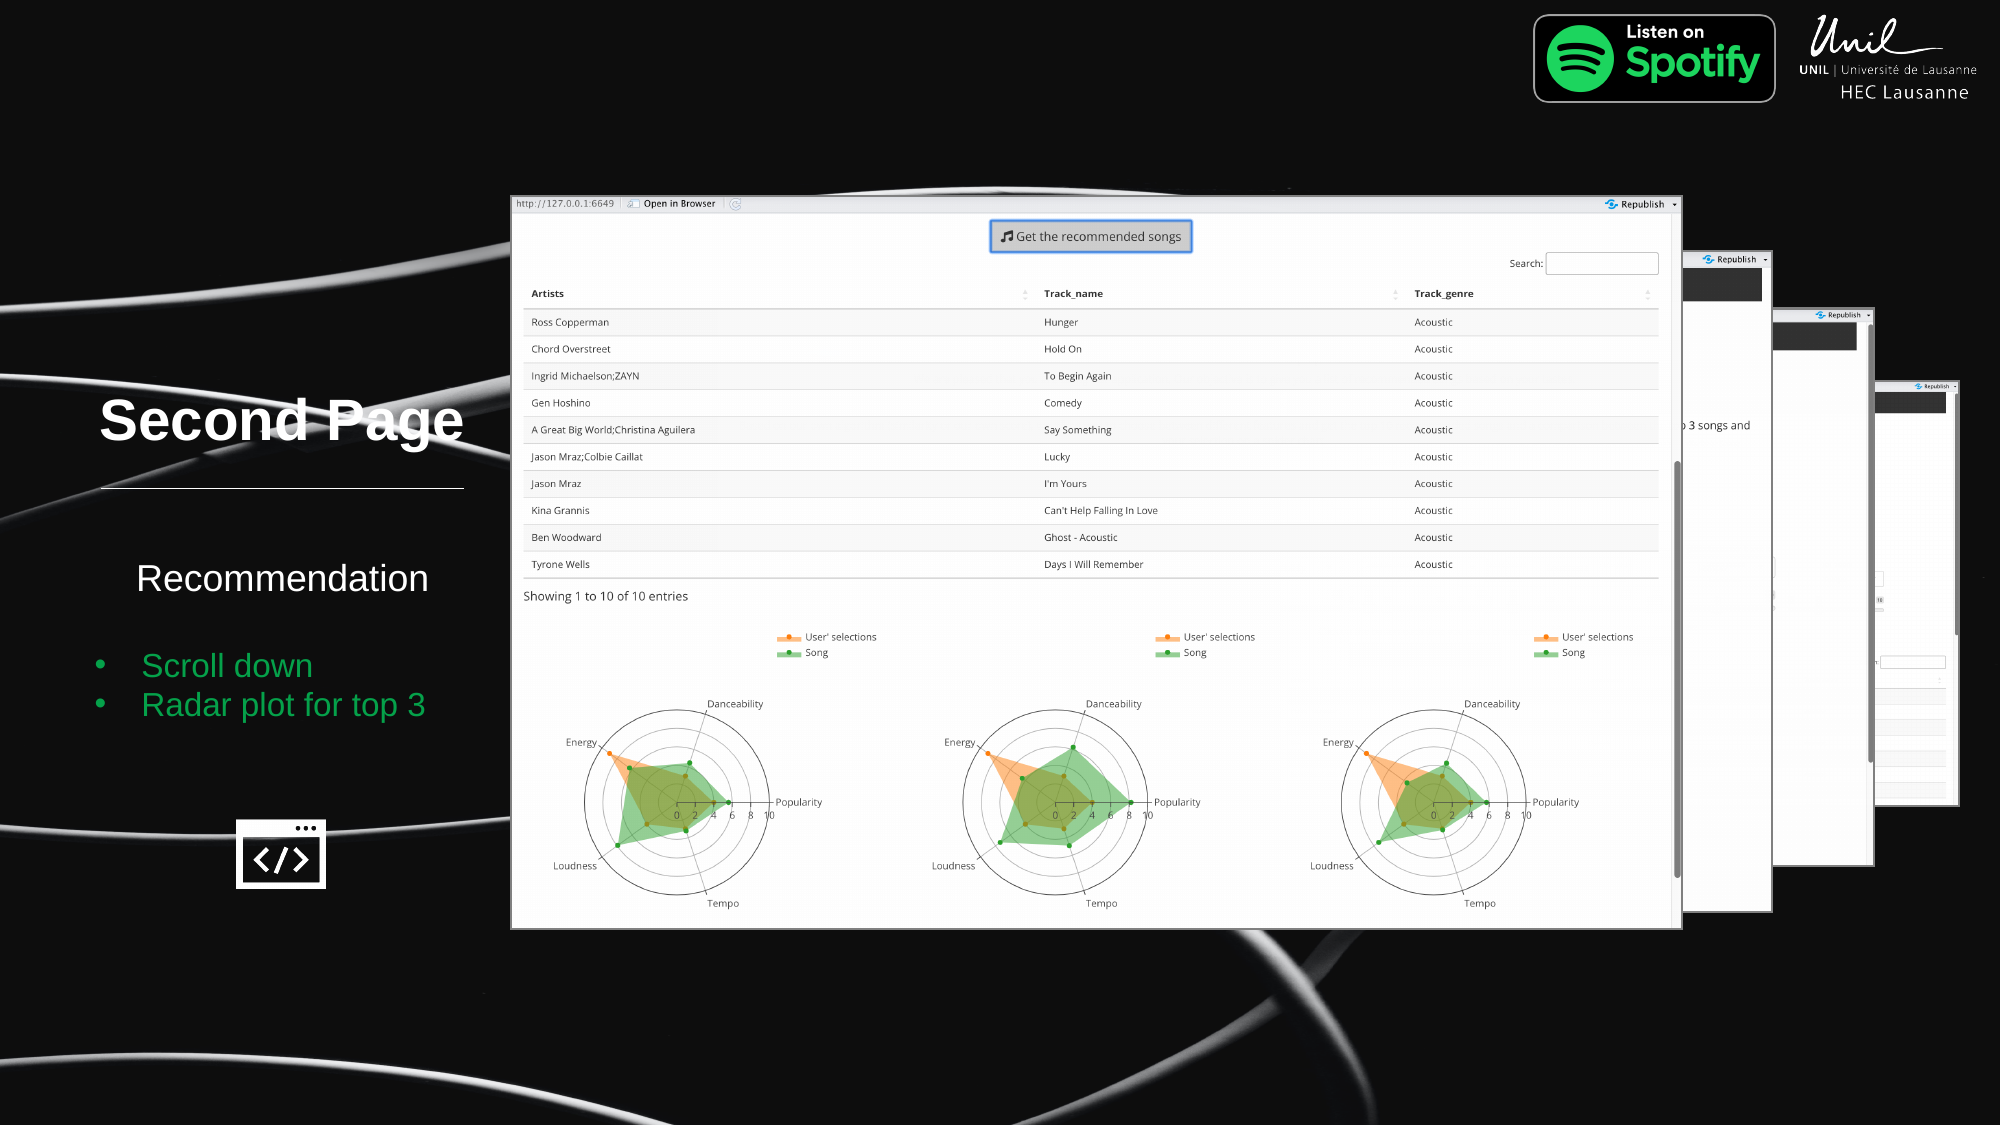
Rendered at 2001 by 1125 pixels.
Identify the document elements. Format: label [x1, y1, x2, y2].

text_box [1773, 307, 1875, 867]
text_box [510, 195, 1683, 930]
text_box [79, 374, 486, 734]
picture [0, 0, 2000, 1125]
text_box [1683, 250, 1773, 913]
text_box [1532, 14, 1977, 104]
text_box [1875, 380, 1960, 807]
